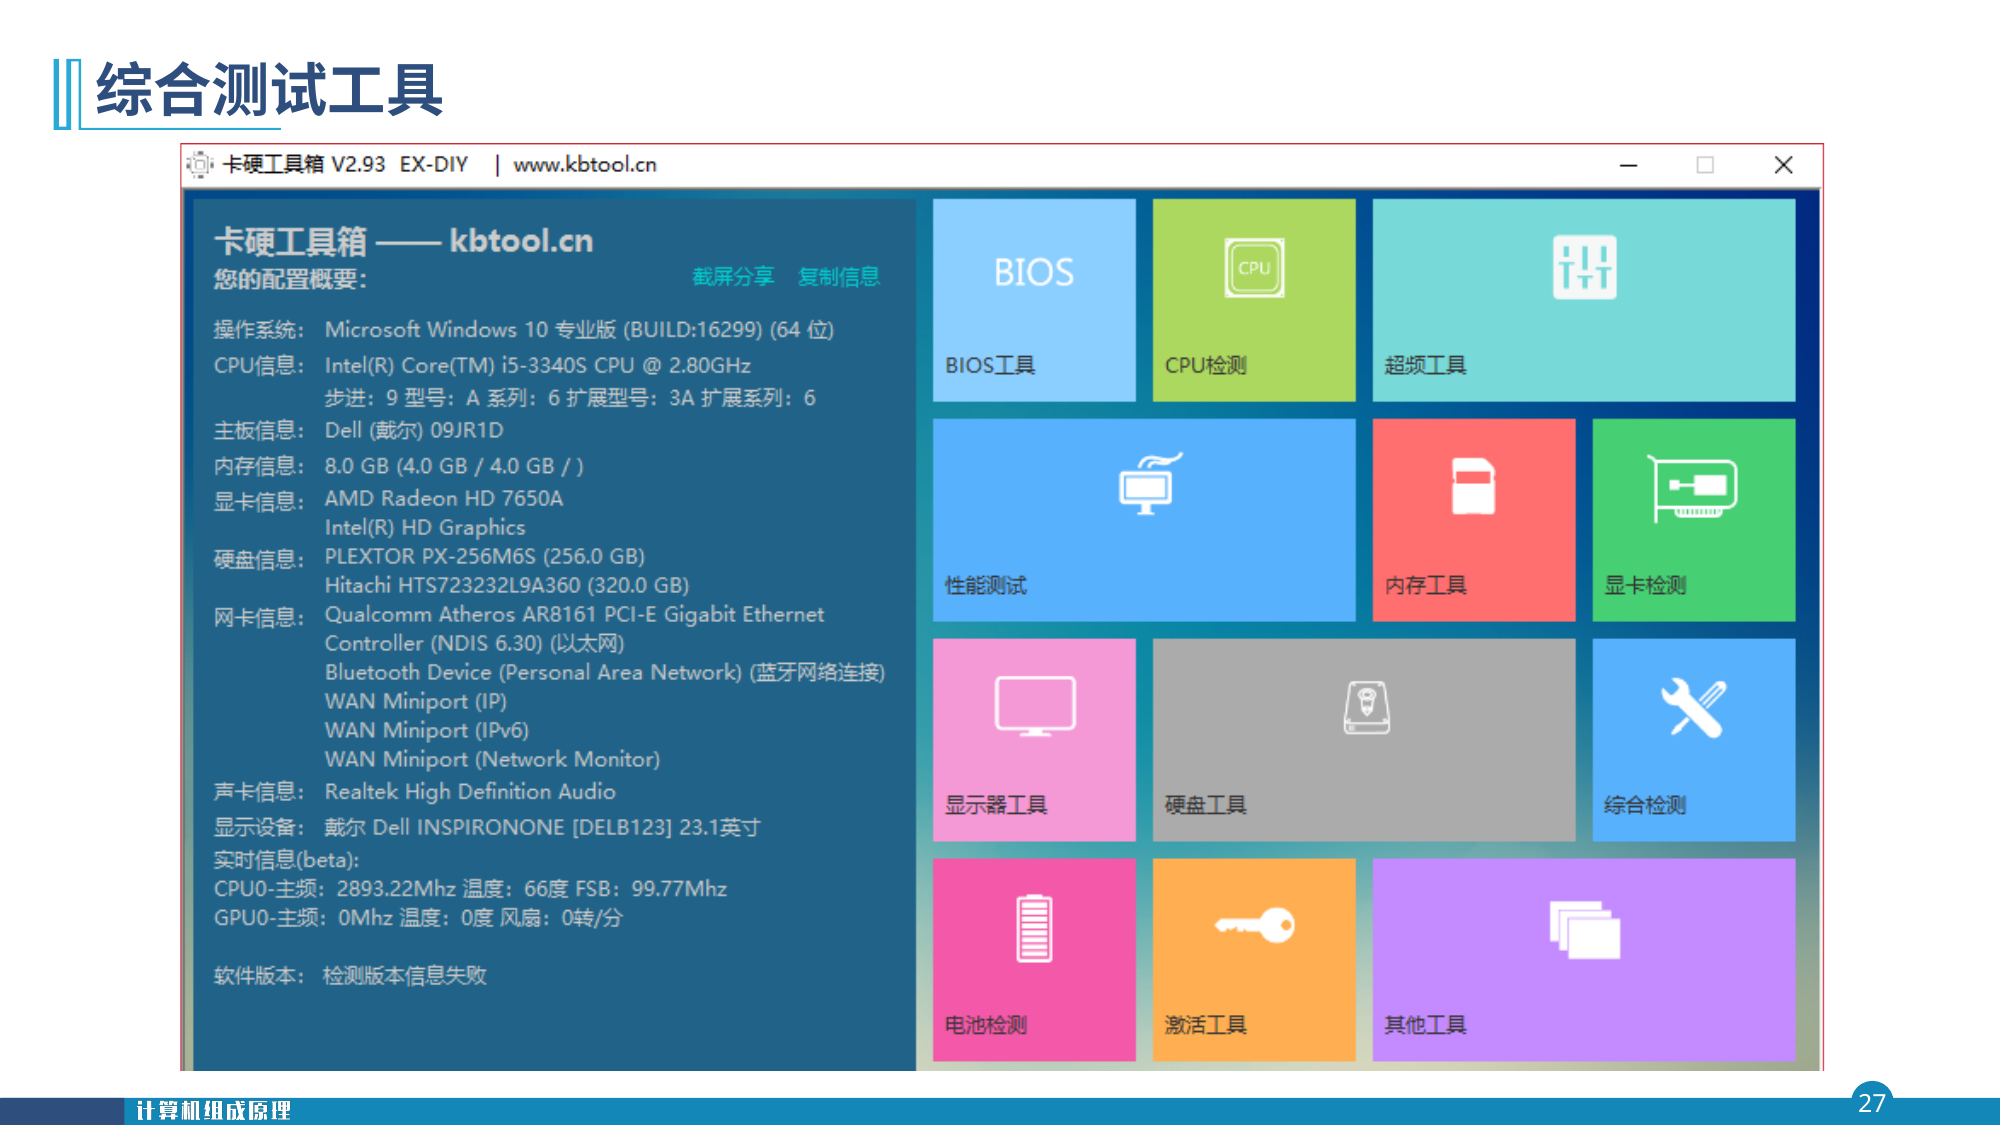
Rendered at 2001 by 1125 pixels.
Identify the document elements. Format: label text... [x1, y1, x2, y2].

title 综合测试工具 [80, 42, 1805, 144]
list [180, 143, 1825, 1071]
